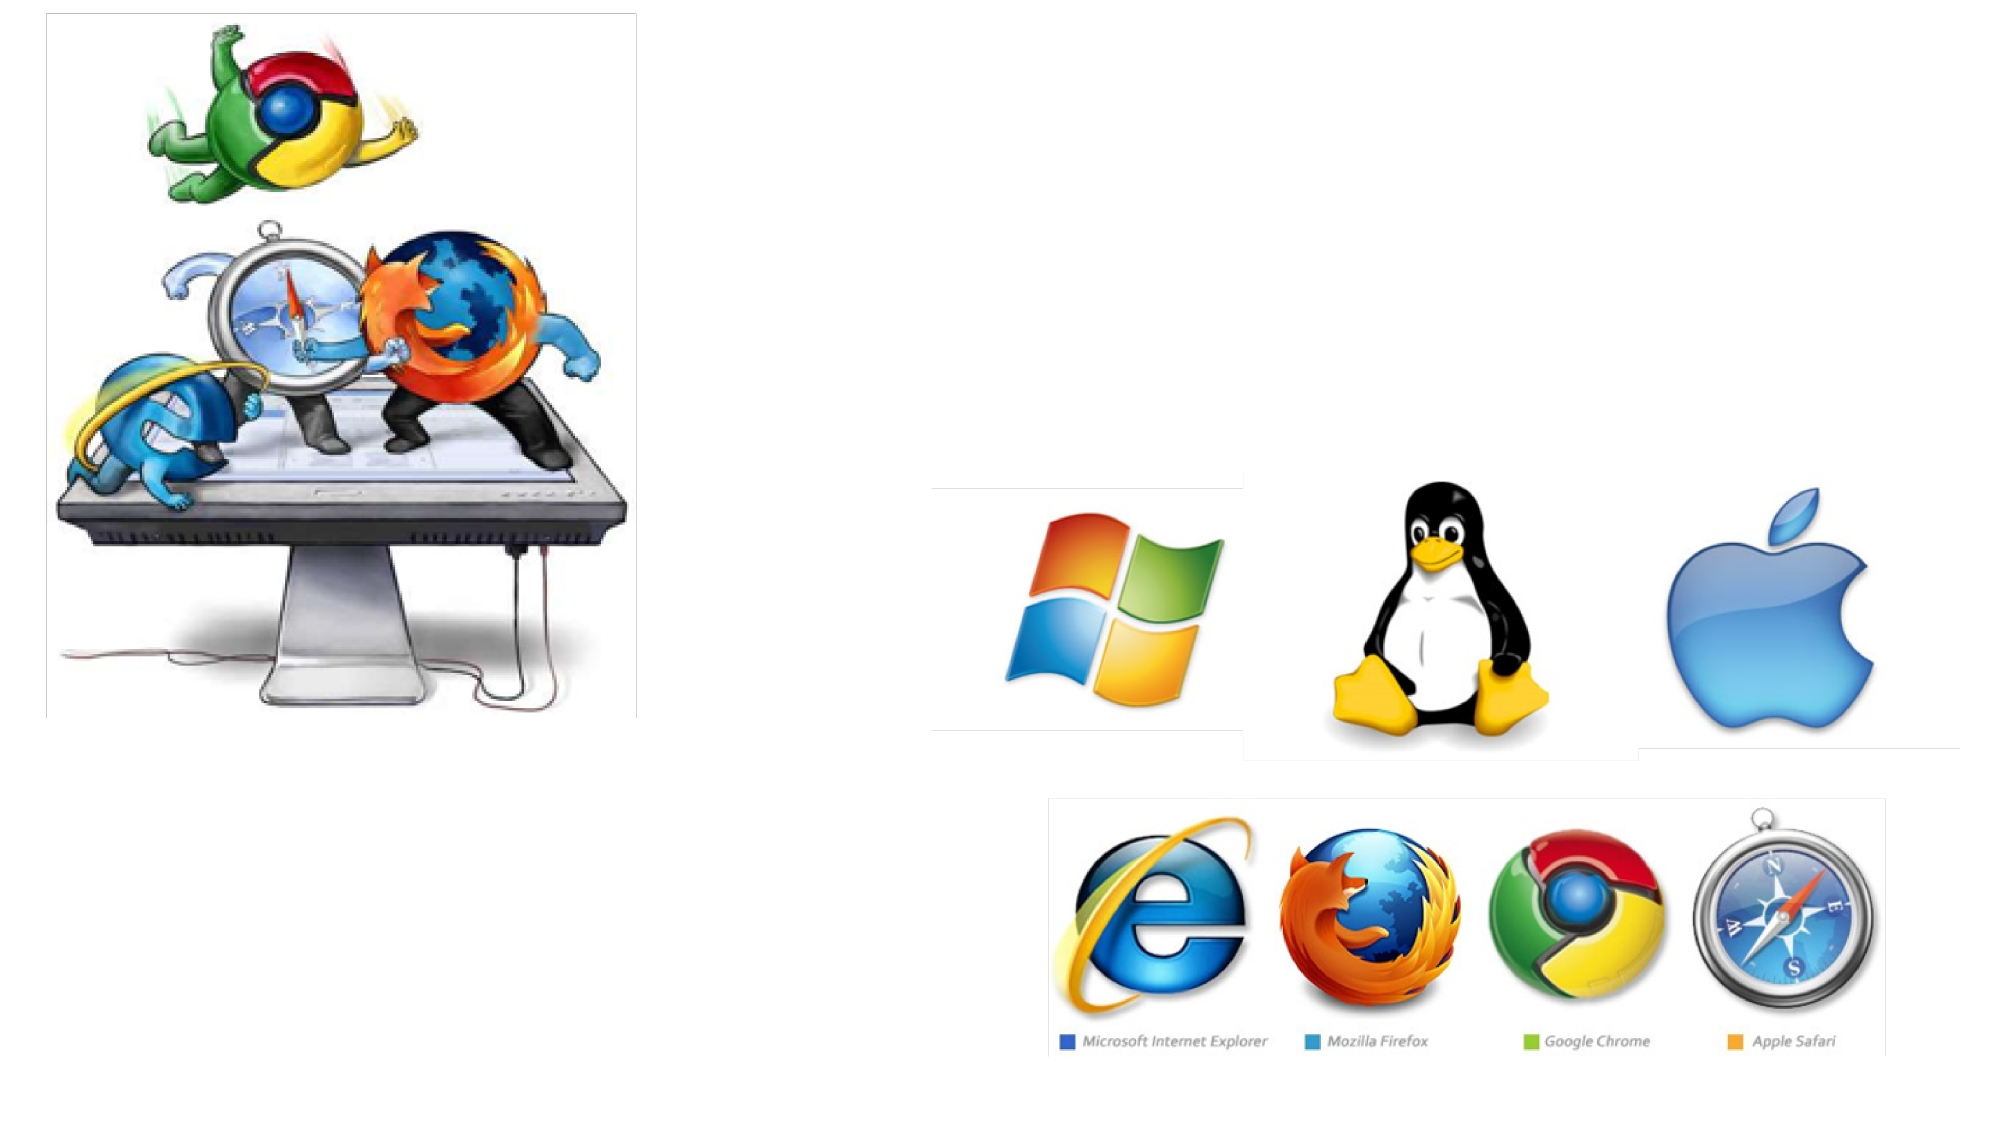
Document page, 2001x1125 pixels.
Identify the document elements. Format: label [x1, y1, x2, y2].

picture [0, 0, 666, 787]
picture [927, 451, 2000, 1117]
